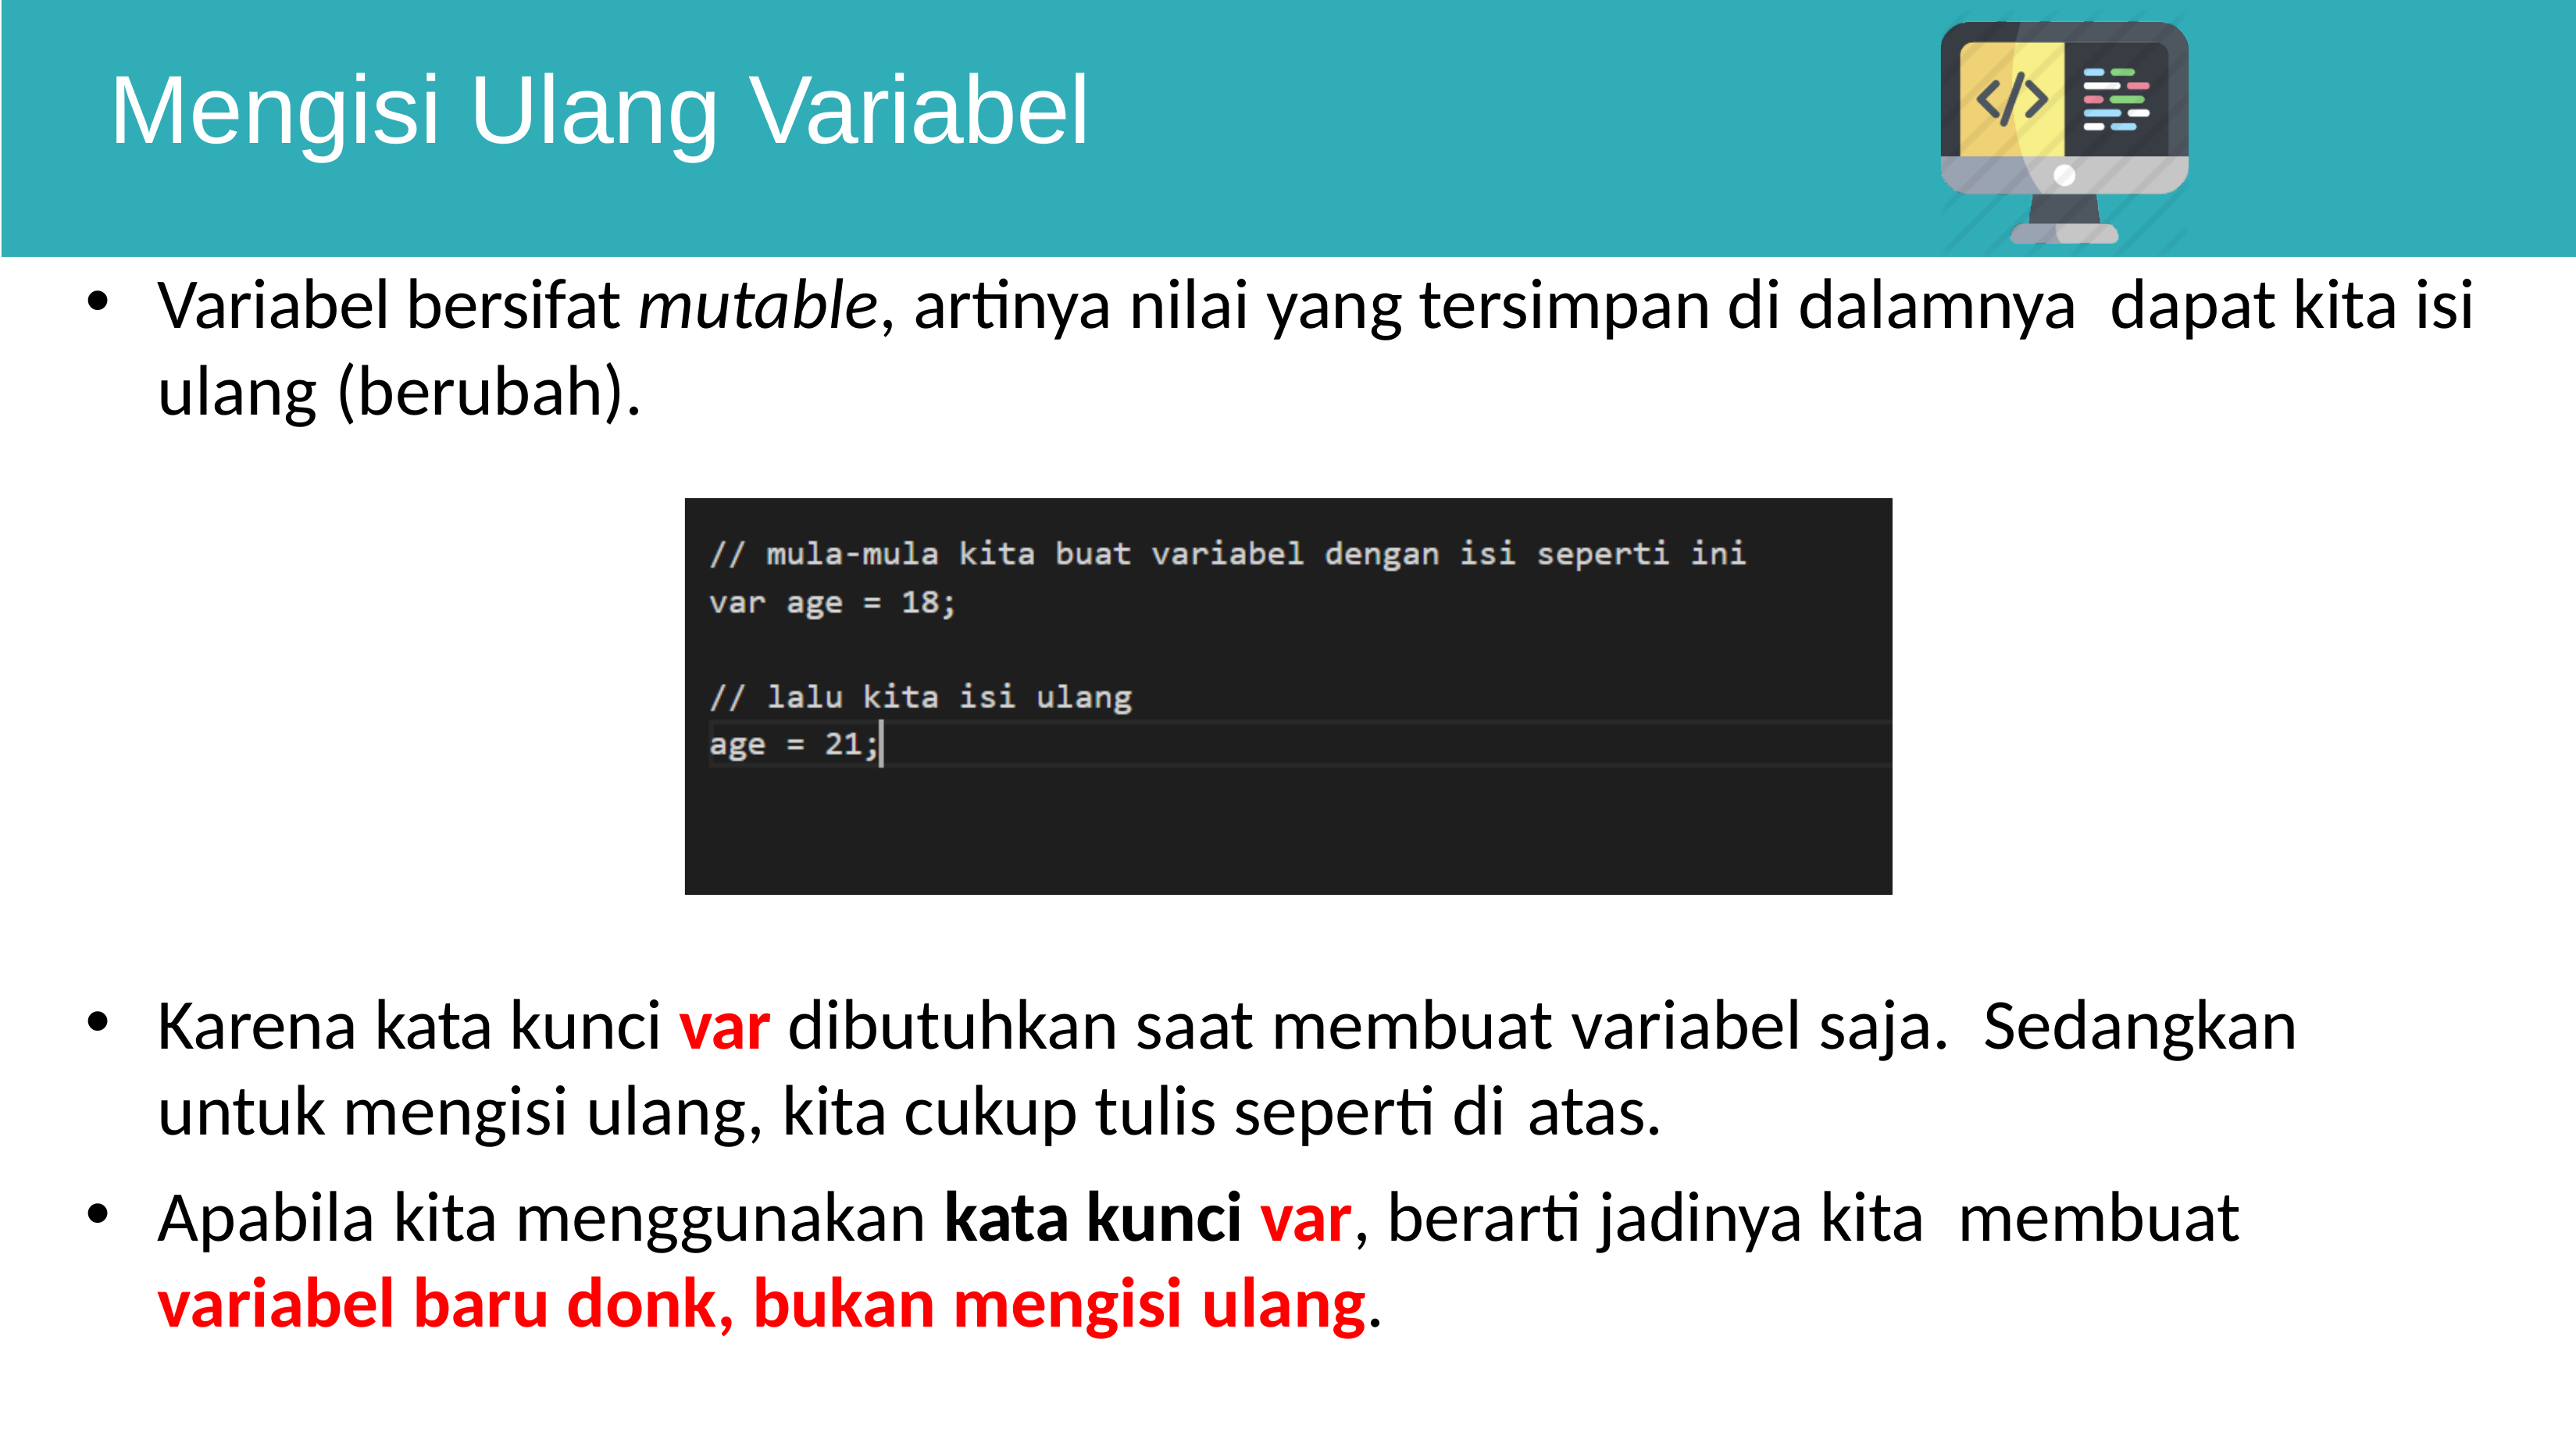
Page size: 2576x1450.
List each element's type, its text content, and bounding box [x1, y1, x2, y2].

text_box Karena kata kunci var dibutuhkan saat membuat variabel saja. Sedangkan untuk mengisi ulang, kita cukup tulis seperti di atas. Apabila kita menggunakan kata kunci var, berarti jadinya kita membuat variabel baru donk, bukan mengisi ulang. [84, 975, 2357, 1341]
text_box [684, 498, 1893, 895]
text_box [1, 0, 2576, 257]
title Mengisi Ulang Variabel [107, 0, 1123, 226]
text_box [1940, 9, 2189, 254]
text_box Variabel bersifat mutable, artinya nilai yang tersimpan di dalamnya dapat kita isi ulang (berubah). [84, 254, 2480, 429]
